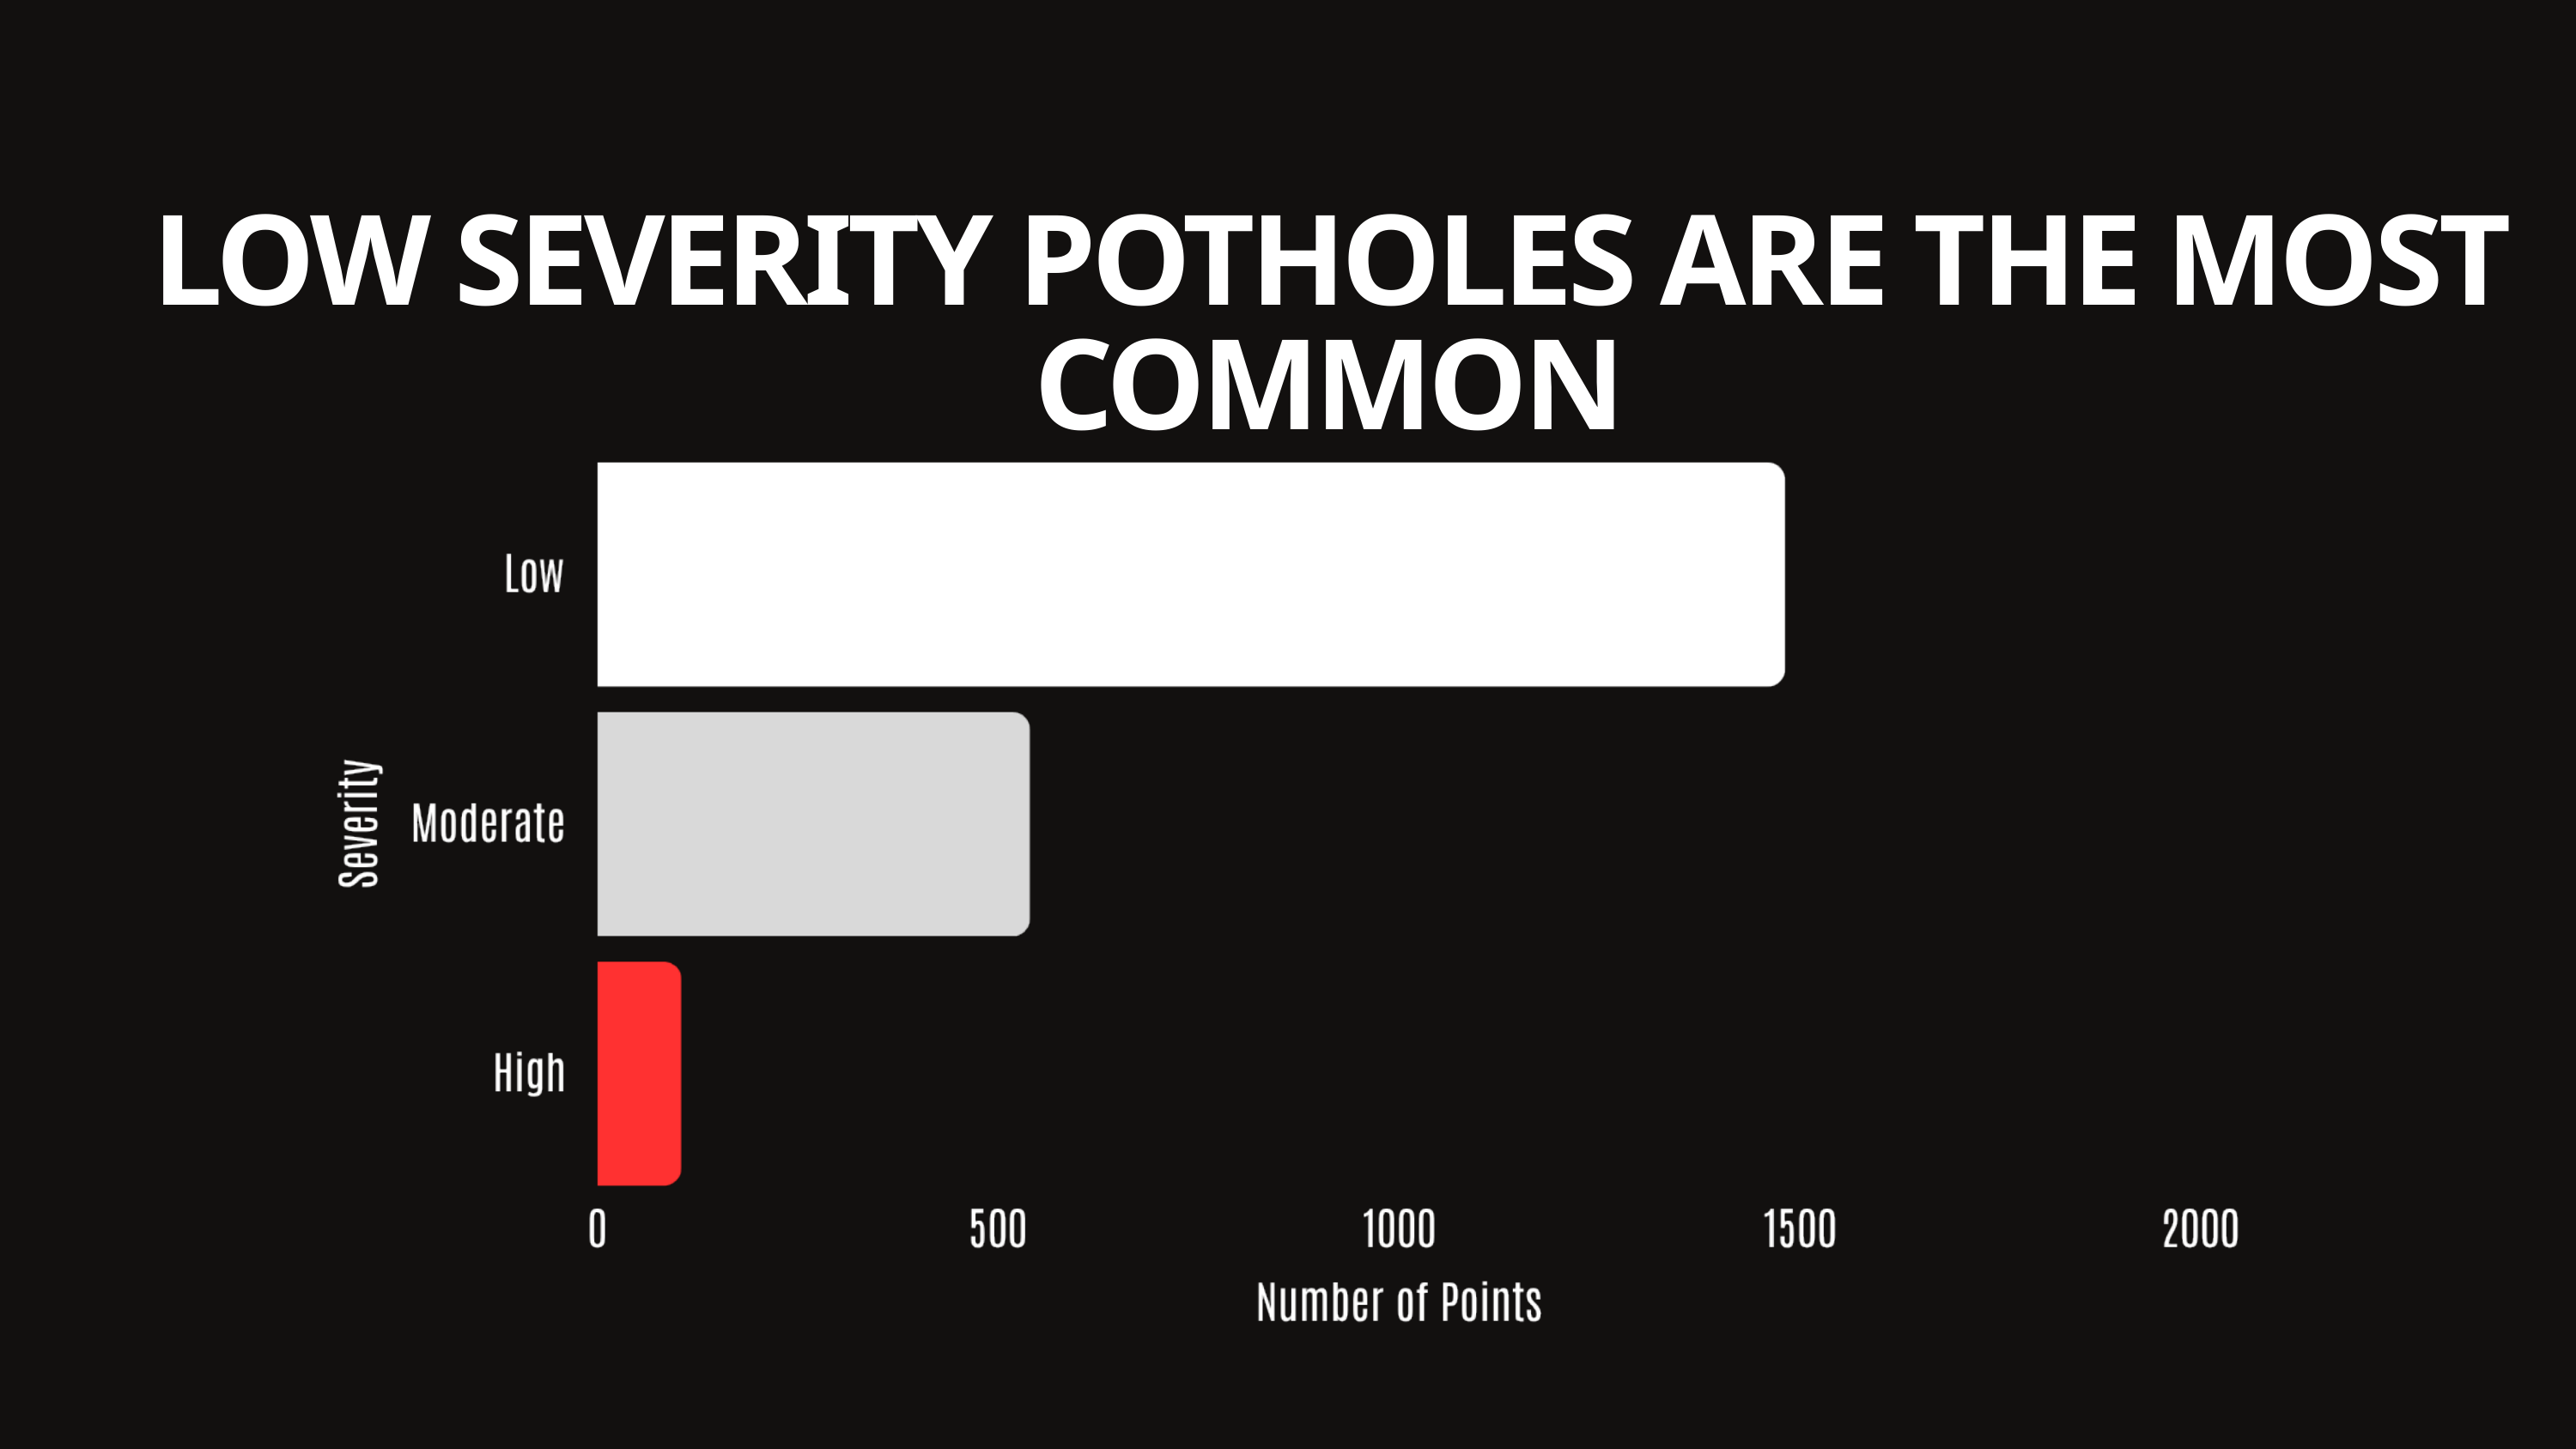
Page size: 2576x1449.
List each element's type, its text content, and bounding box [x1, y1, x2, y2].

picture [112, 237, 2464, 1449]
text_box LOW SEVERITY POTHOLES ARE THE MOST COMMON [144, 206, 2515, 455]
